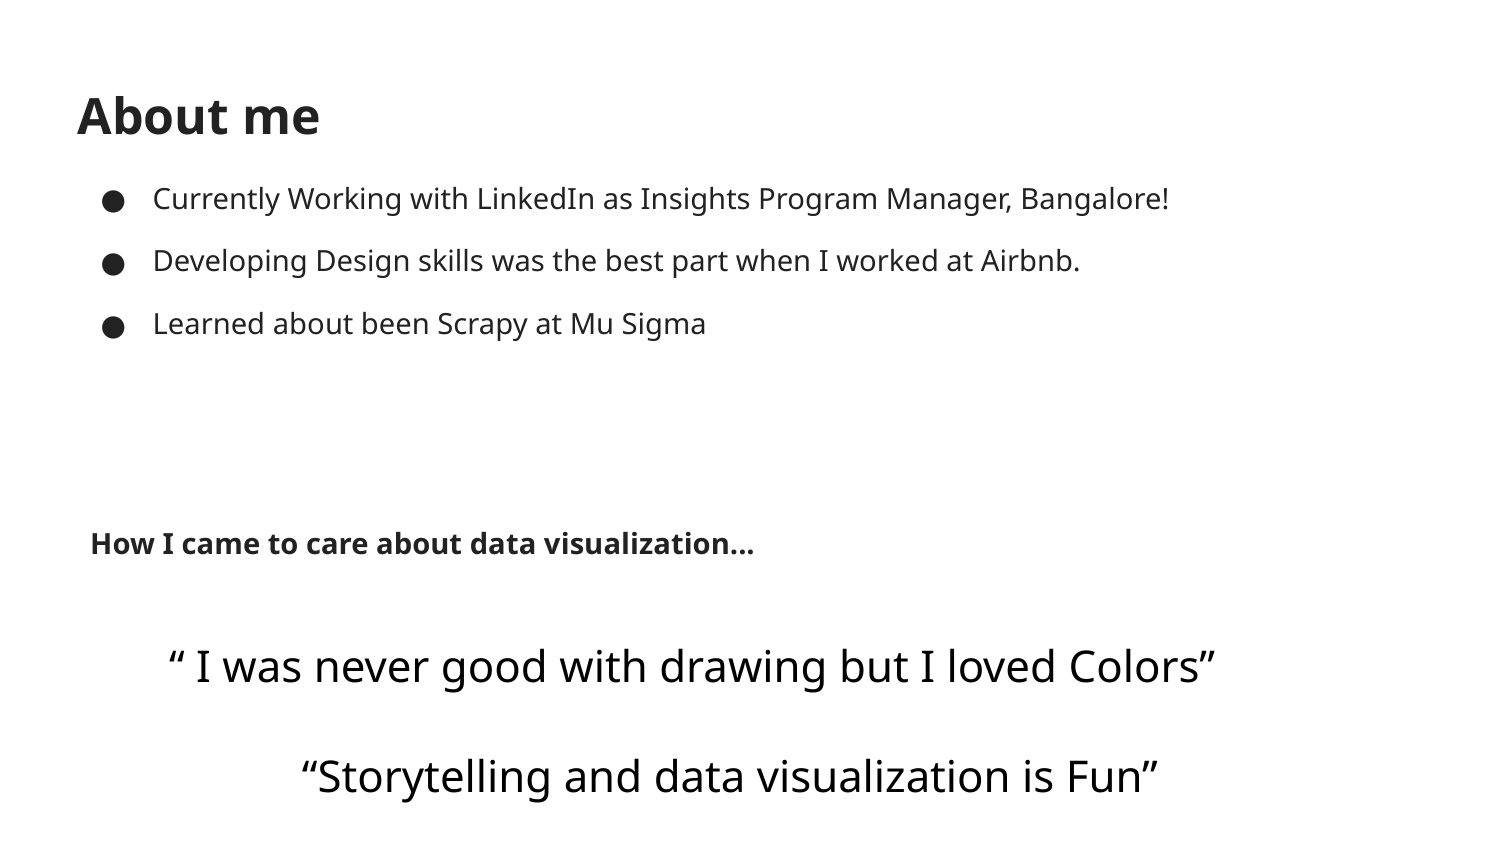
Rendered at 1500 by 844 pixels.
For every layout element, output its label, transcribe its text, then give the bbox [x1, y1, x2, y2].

subtitle How I came to care about data visualization... [75, 514, 1425, 569]
text_box “Storytelling and data visualization is Fun” [73, 733, 1388, 817]
text_box “ I was never good with drawing but I loved Colors” [154, 623, 1468, 707]
subtitle Currently Working with LinkedIn as Insights Program Manager, Bangalore! Developing Design skills was the best part when I worked at Airbnb. Learned about been Scrapy at Mu Sigma [62, 169, 1413, 378]
title About me [62, 75, 1438, 151]
